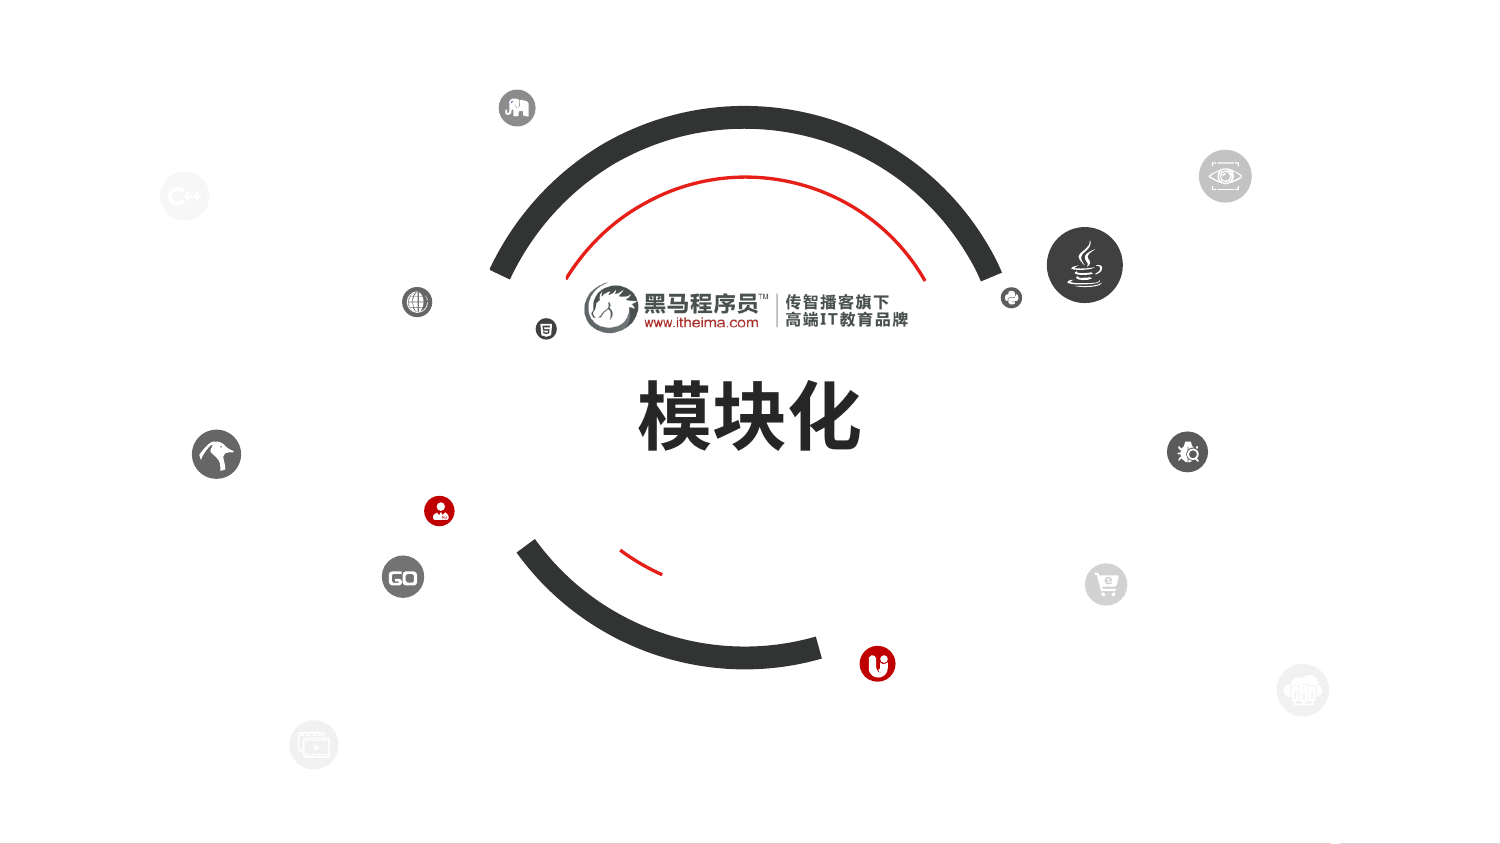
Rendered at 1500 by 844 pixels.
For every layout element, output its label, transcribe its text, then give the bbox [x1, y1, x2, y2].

title 模块化 [187, 138, 1313, 469]
